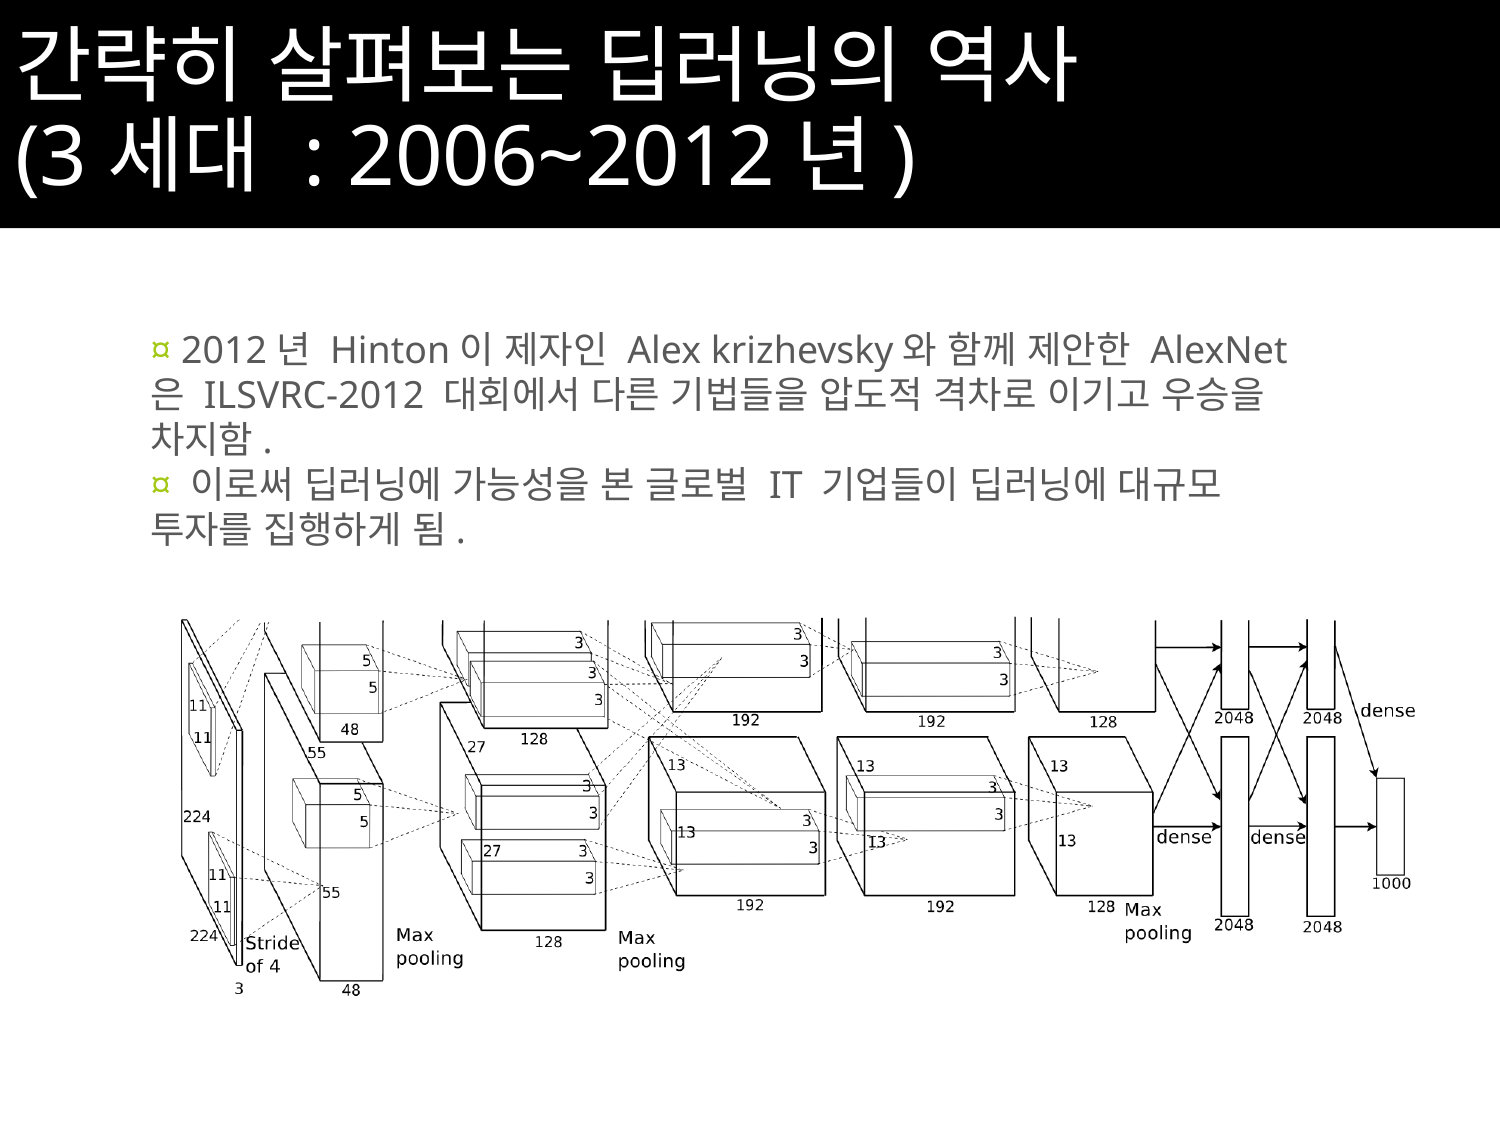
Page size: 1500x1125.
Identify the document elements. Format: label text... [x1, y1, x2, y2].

text_box ¤ 2012년 Hinton이 제자인 Alex krizhevsky와 함께 제안한 AlexNet은 ILSVRC-2012 대회에서 다른 기법들을 압도적 격차로 이기고 우승을 차지함. ¤ 이로써 딥러닝에 가능성을 본 글로벌 IT 기업들이 딥러닝에 대규모 투자를 집행하게 됨. [135, 318, 1333, 558]
picture [135, 605, 1425, 1014]
title 간략히 살펴보는 딥러닝의 역사 (3세대 : 2006~2012년) [0, 0, 1500, 229]
